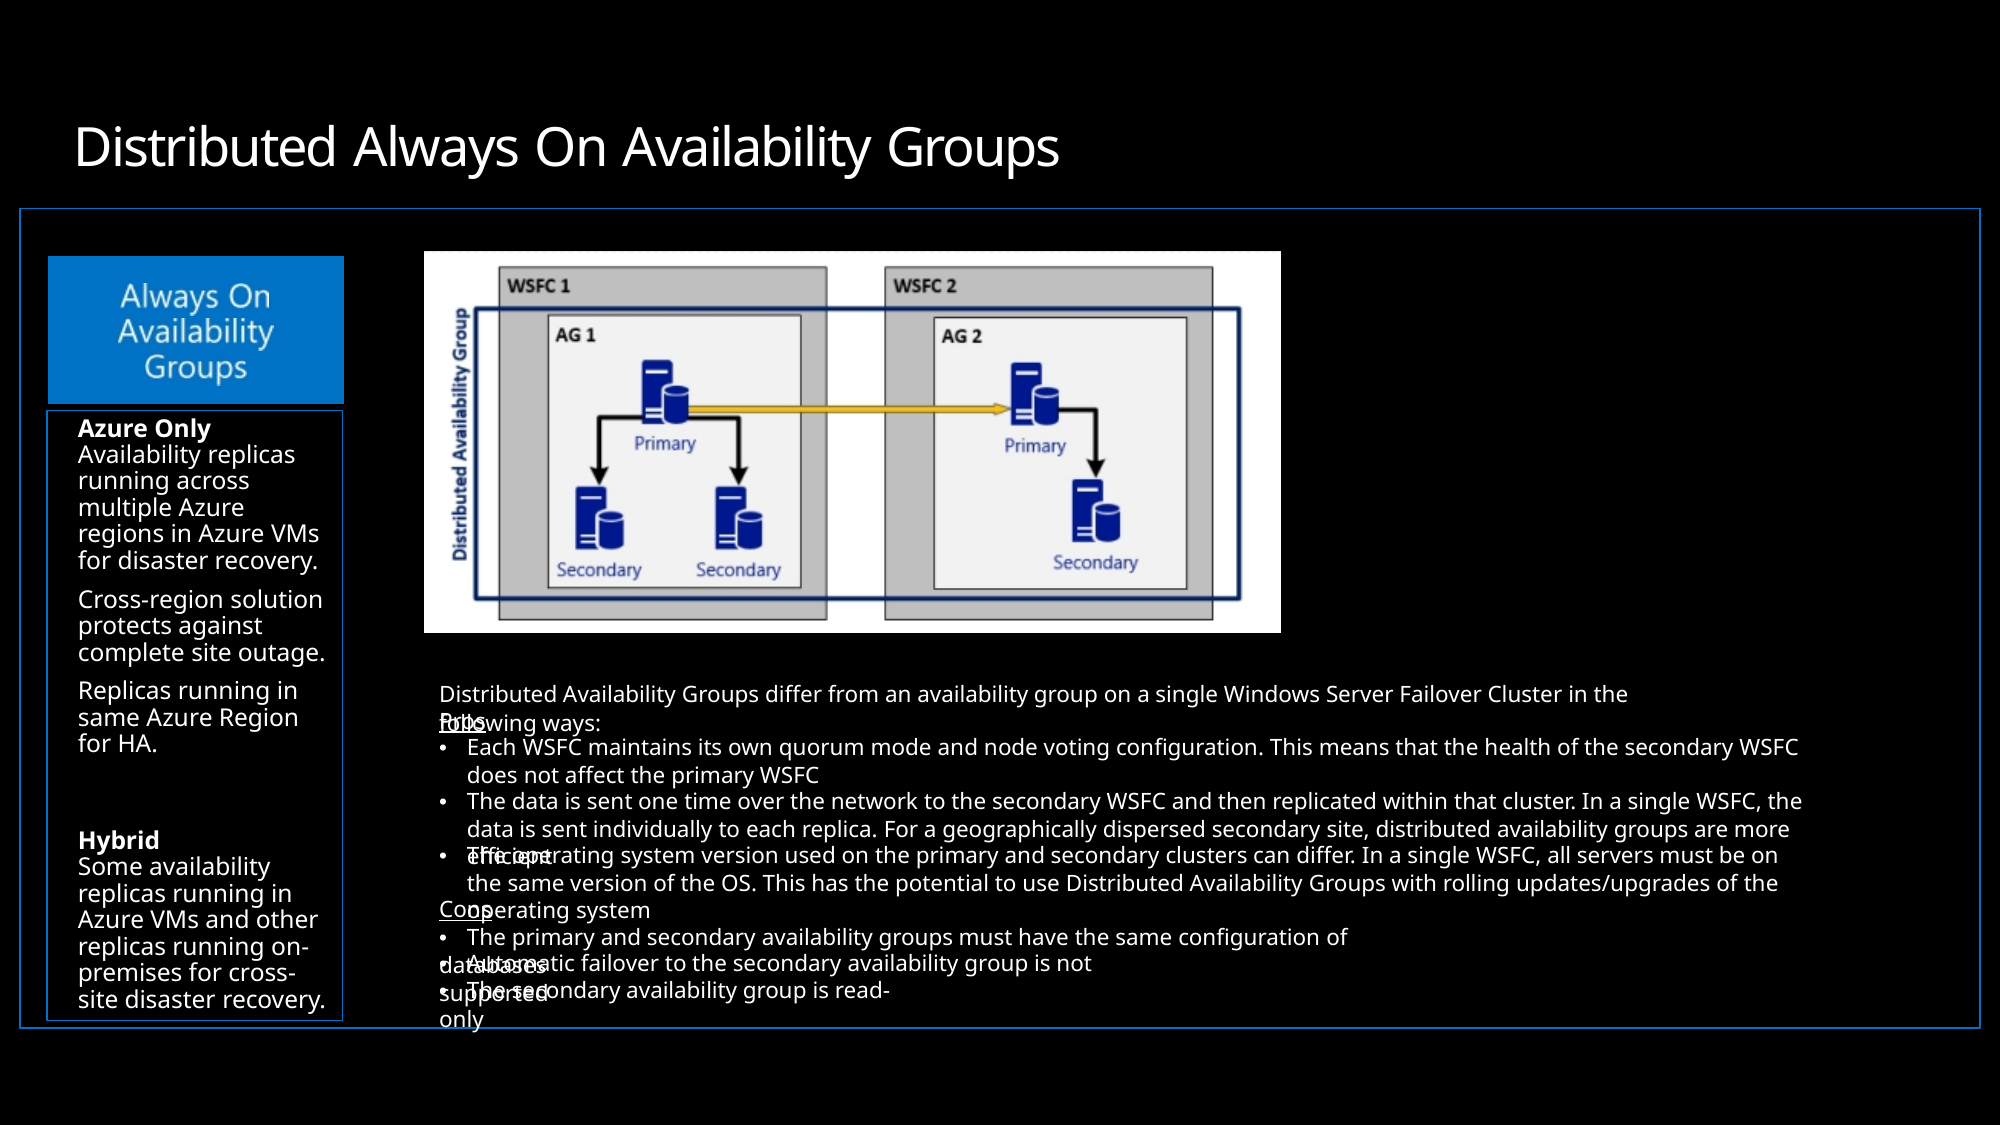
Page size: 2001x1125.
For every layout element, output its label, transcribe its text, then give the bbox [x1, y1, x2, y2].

text_box • The data is sent one time over the network to the secondary WSFC and then replicated within that cluster. In a single WSFC, the data is sent individually to each replica. For a geographically dispersed secondary site, distributed availability groups are more efficient [439, 785, 1854, 877]
text_box Distributed Availability Groups differ from an availability group on a single Windows Server Failover Cluster in the following ways: [439, 677, 1724, 731]
picture [424, 251, 1281, 633]
text_box Distributed Always On Availability Groups [73, 51, 1682, 186]
text_box • Automatic failover to the secondary availability group is not supported [439, 947, 1174, 1013]
text_box Cons [439, 893, 495, 920]
text_box • Each WSFC maintains its own quorum mode and node voting configuration. This means that the health of the secondary WSFC does not affect the primary WSFC [439, 731, 1824, 785]
text_box • The secondary availability group is read-only [439, 974, 916, 1040]
text_box [20, 208, 1980, 1029]
text_box Pros [439, 704, 489, 731]
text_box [46, 255, 344, 1033]
text_box • The primary and secondary availability groups must have the same configuration of databases [439, 920, 1405, 986]
text_box • The operating system version used on the primary and secondary clusters can differ. In a single WSFC, all servers must be on the same version of the OS. This has the potential to use Distributed Availability Groups with rolling updates/upgrades of the operating system [439, 839, 1801, 931]
